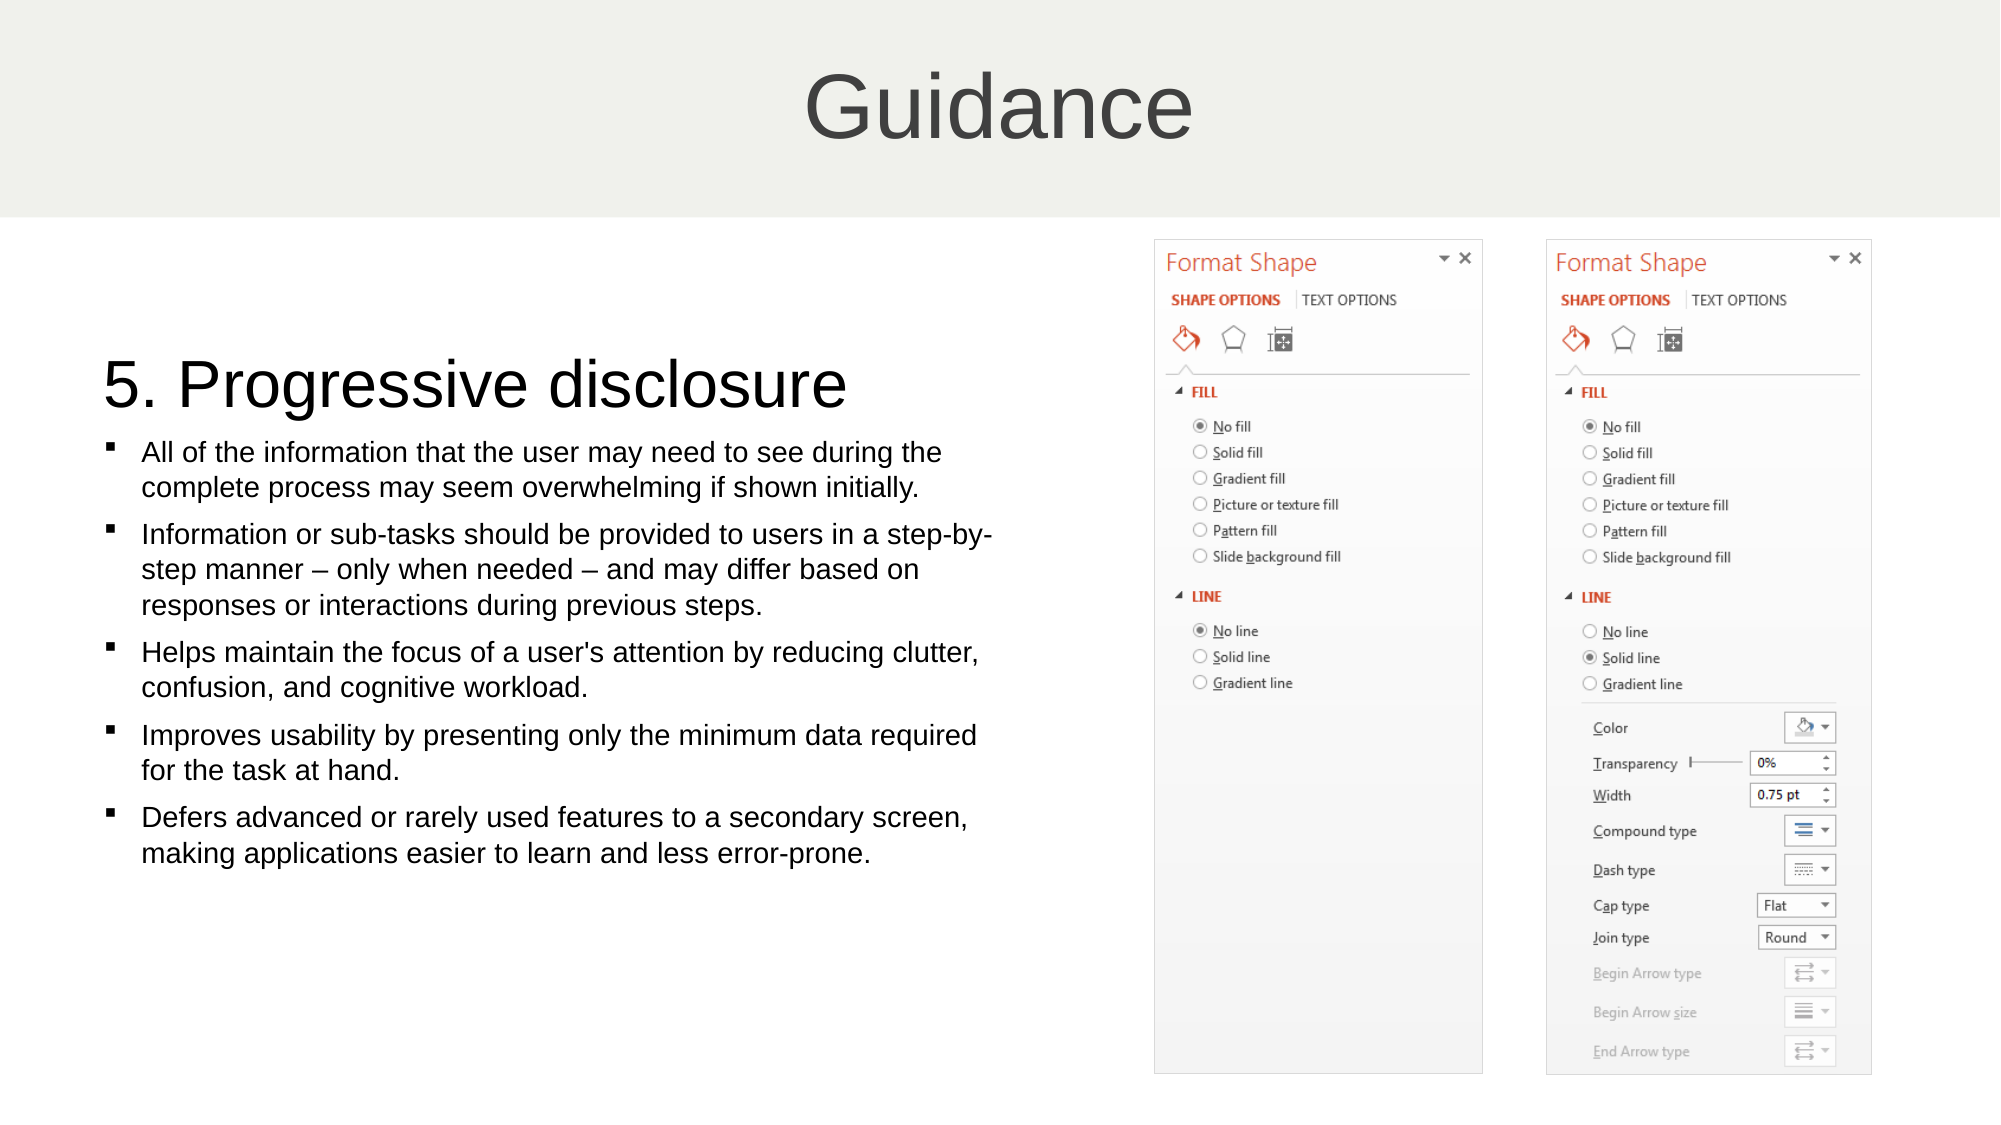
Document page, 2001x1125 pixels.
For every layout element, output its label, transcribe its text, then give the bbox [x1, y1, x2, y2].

picture [1546, 239, 1872, 1075]
title Guidance [0, 0, 2000, 218]
list 5. Progressive disclosure All of the information that the user may need to see during the complete process may seem overwhelming if shown initially. Information or sub-tasks should be provided to users in a step-by-step manner – only when needed – and may differ based on responses or interactions during previous steps. Helps maintain the focus of a user's attention by reducing clutter, confusion, and cognitive workload. Improves usability by presenting only the minimum data required for the task at hand. Defers advanced or rarely used features to a secondary screen, making applications easier to learn and less error-prone. [89, 332, 1036, 994]
picture [1154, 239, 1483, 1074]
